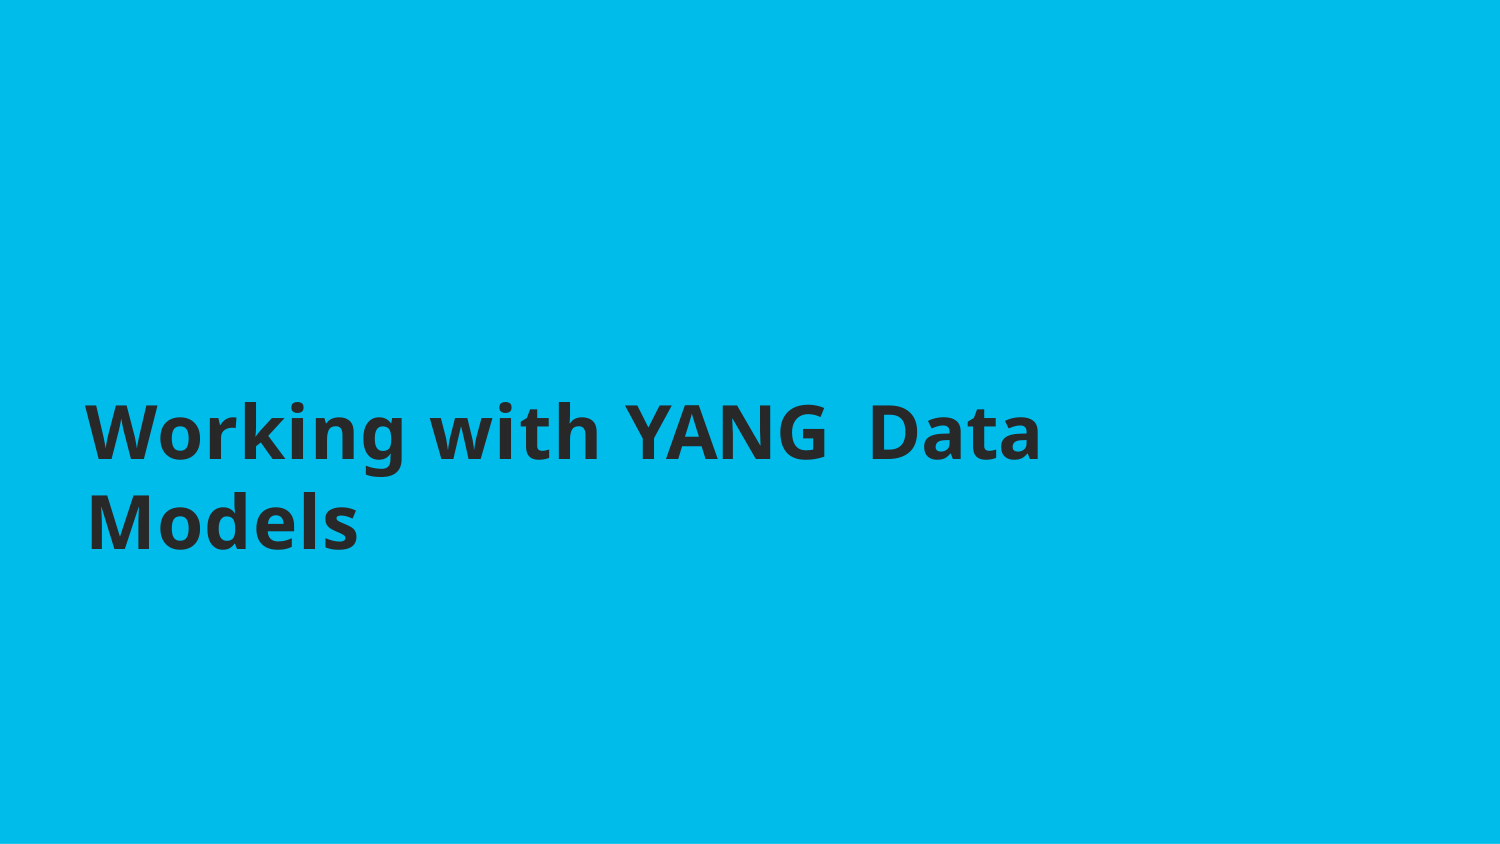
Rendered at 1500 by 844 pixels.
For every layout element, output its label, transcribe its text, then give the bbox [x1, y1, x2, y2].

title Working with YANG Data Models [68, 150, 1315, 572]
